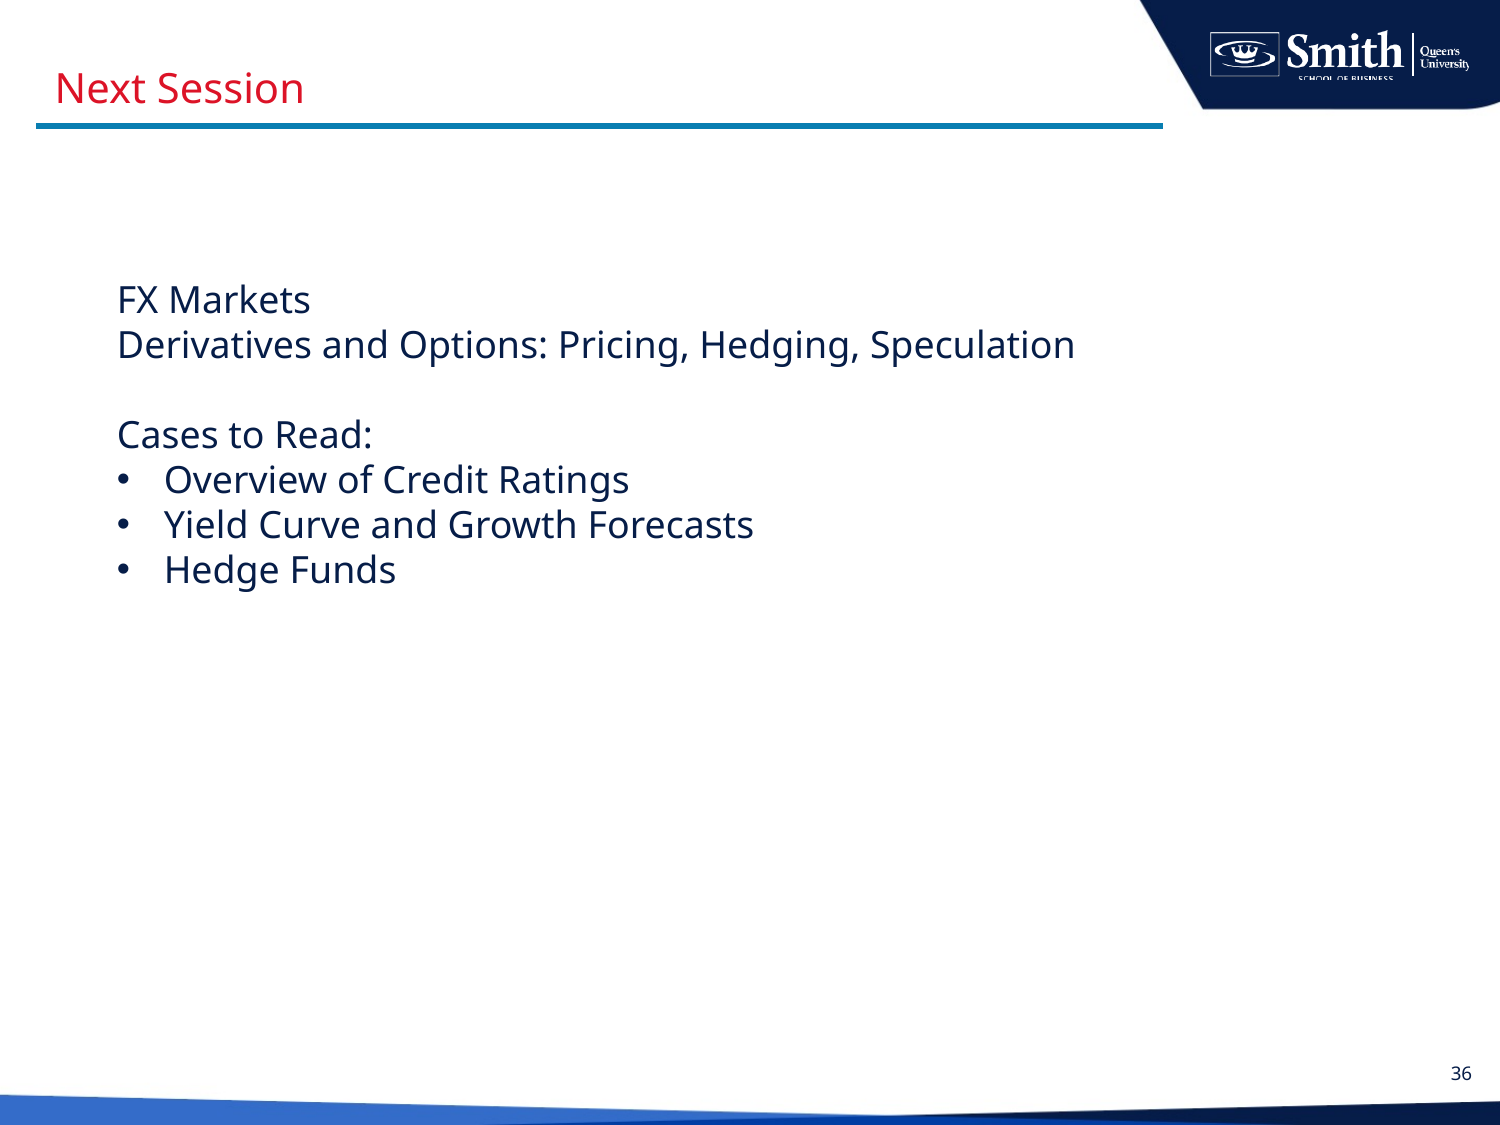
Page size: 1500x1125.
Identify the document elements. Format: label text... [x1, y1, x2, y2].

text_box FX Markets Derivatives and Options: Pricing, Hedging, Speculation Cases to Read: Overview of Credit Ratings Yield Curve and Growth Forecasts Hedge Funds [102, 268, 1125, 688]
text_box Next Session [54, 31, 1125, 113]
picture [0, 0, 1500, 1125]
